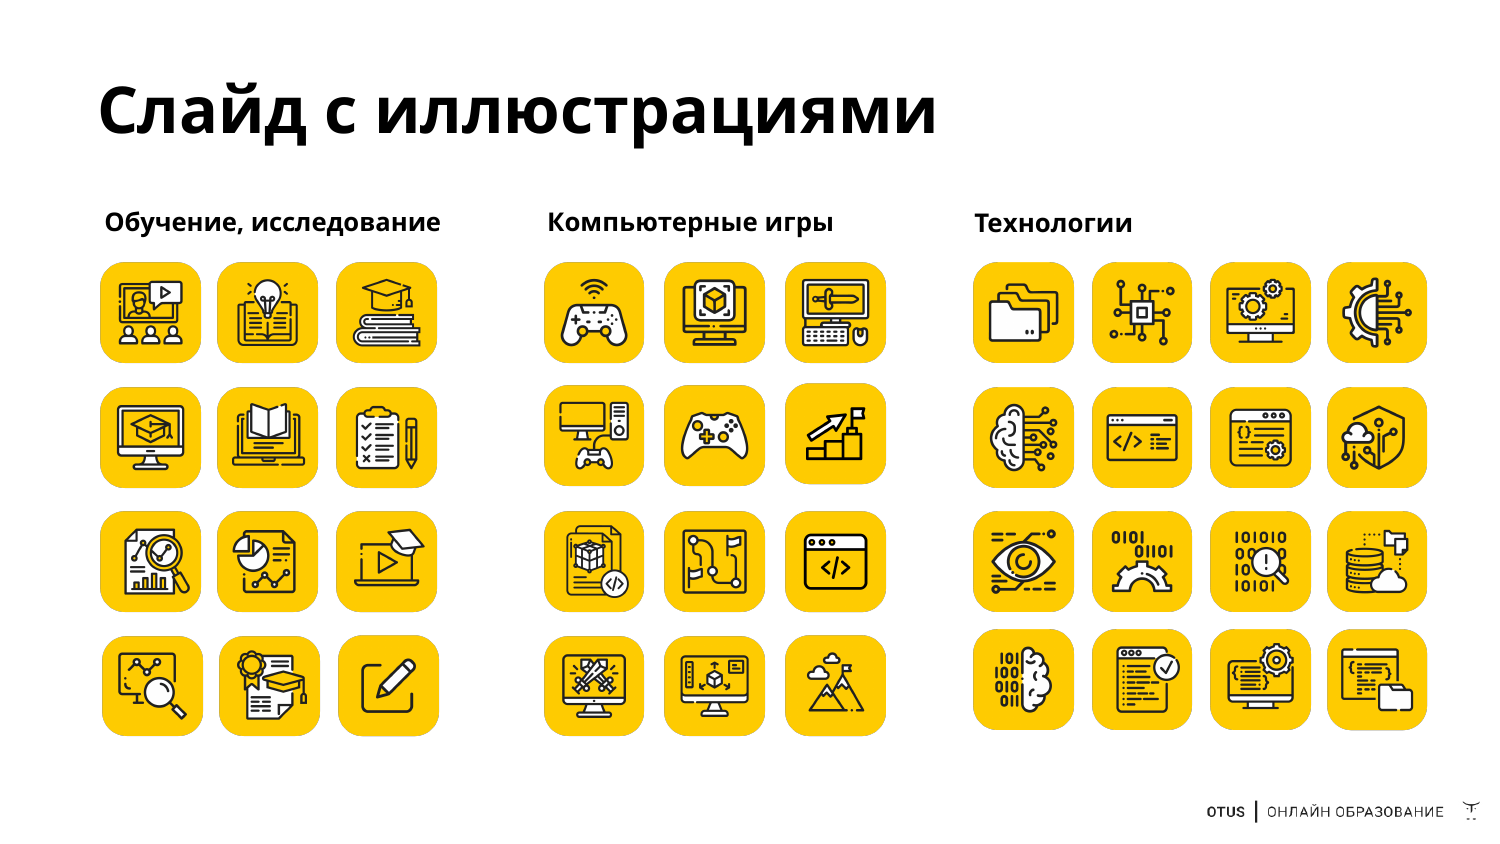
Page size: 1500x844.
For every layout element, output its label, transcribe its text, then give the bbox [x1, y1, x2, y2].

subtitle Обучение, исследование [89, 184, 514, 253]
subtitle Технологии [959, 185, 1219, 253]
subtitle Компьютерные игры [532, 184, 957, 253]
title Слайд с иллюстрациями [82, 54, 1480, 193]
picture [0, 0, 1500, 844]
